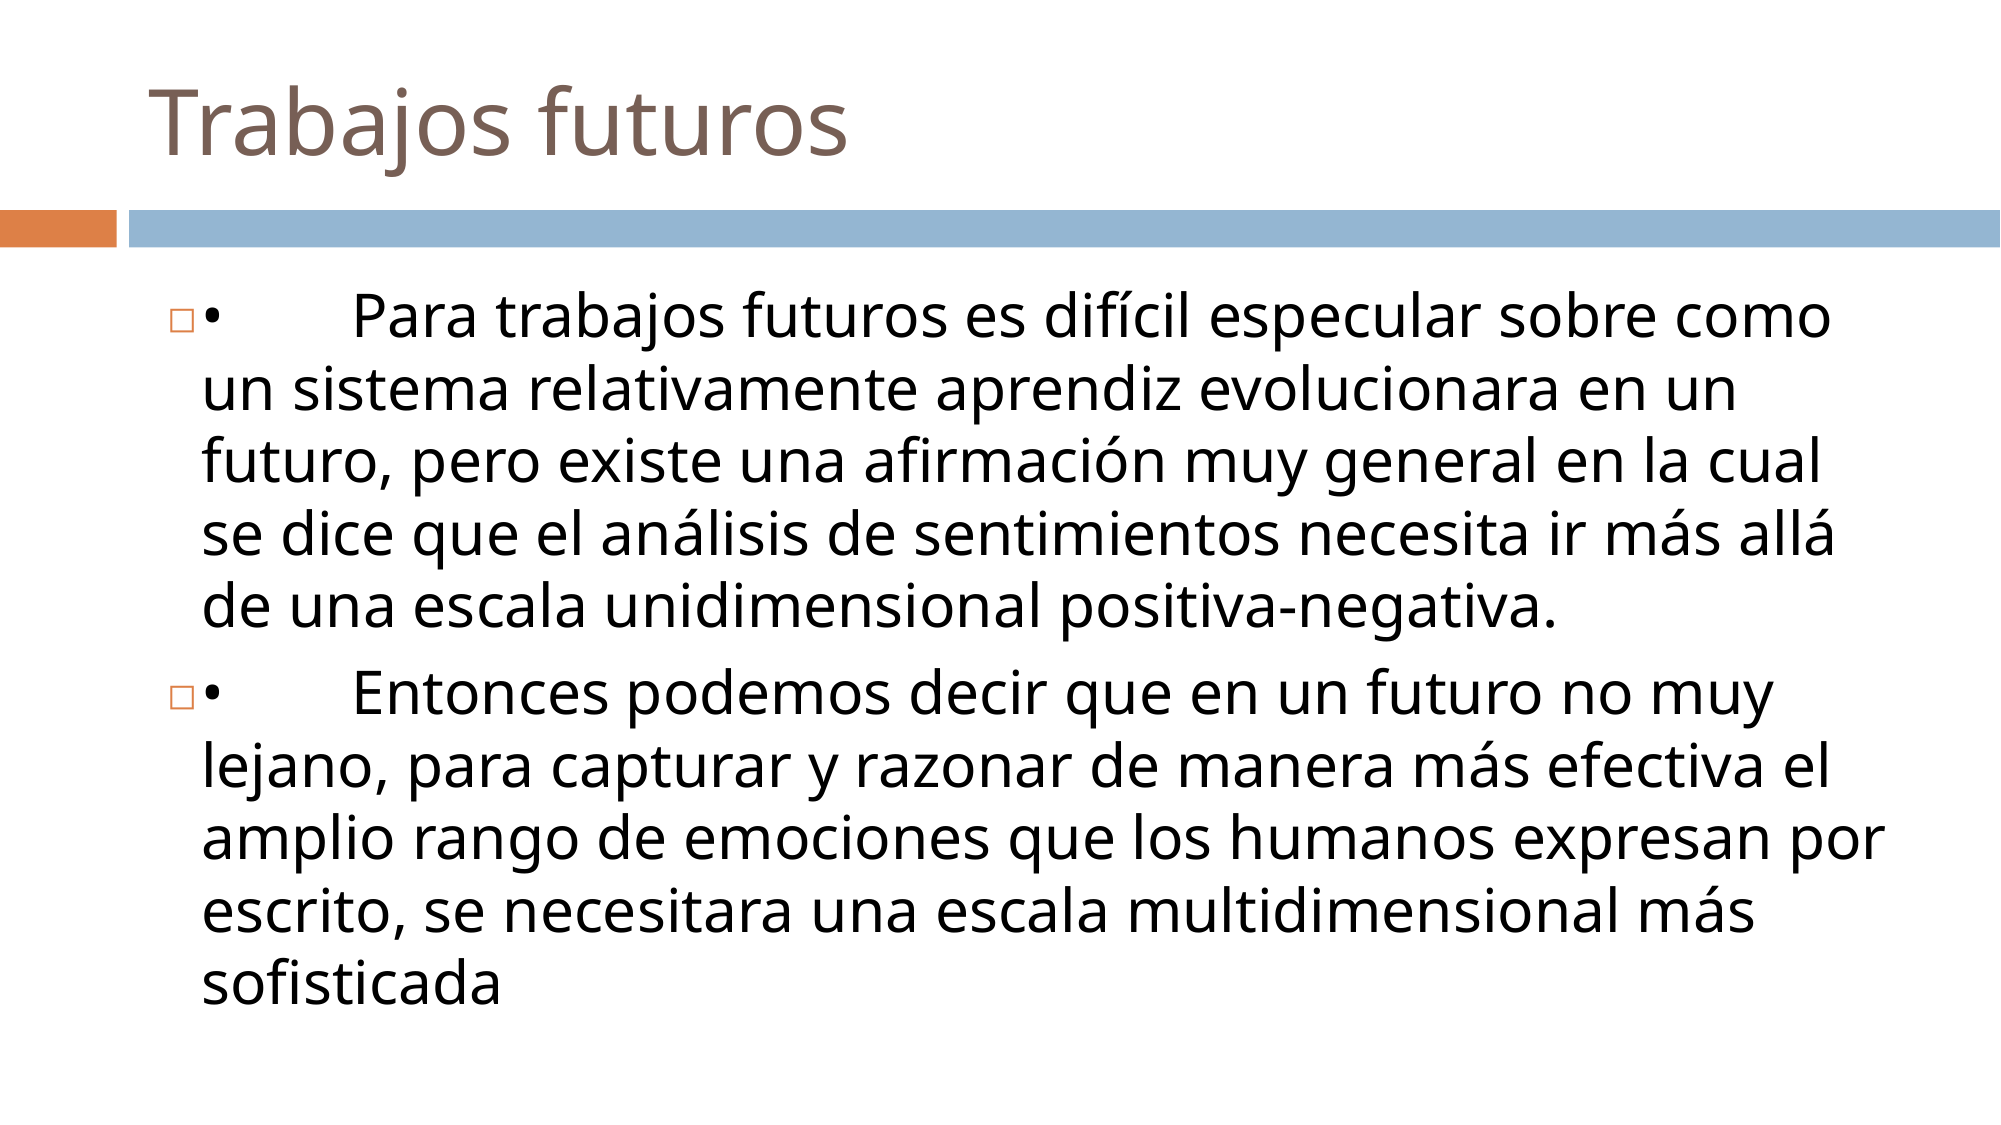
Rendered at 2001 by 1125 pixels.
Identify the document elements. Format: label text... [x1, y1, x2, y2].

list • Para trabajos futuros es difícil especular sobre como un sistema relativamente aprendiz evolucionara en un futuro, pero existe una afirmación muy general en la cual se dice que el análisis de sentimientos necesita ir más allá de una escala unidimensional positiva-negativa. • Entonces podemos decir que en un futuro no muy lejano, para capturar y razonar de manera más efectiva el amplio rango de emociones que los humanos expresan por escrito, se necesitara una escala multidimensional más sofisticada [133, 262, 1918, 1000]
title Trabajos futuros [133, 37, 1918, 200]
